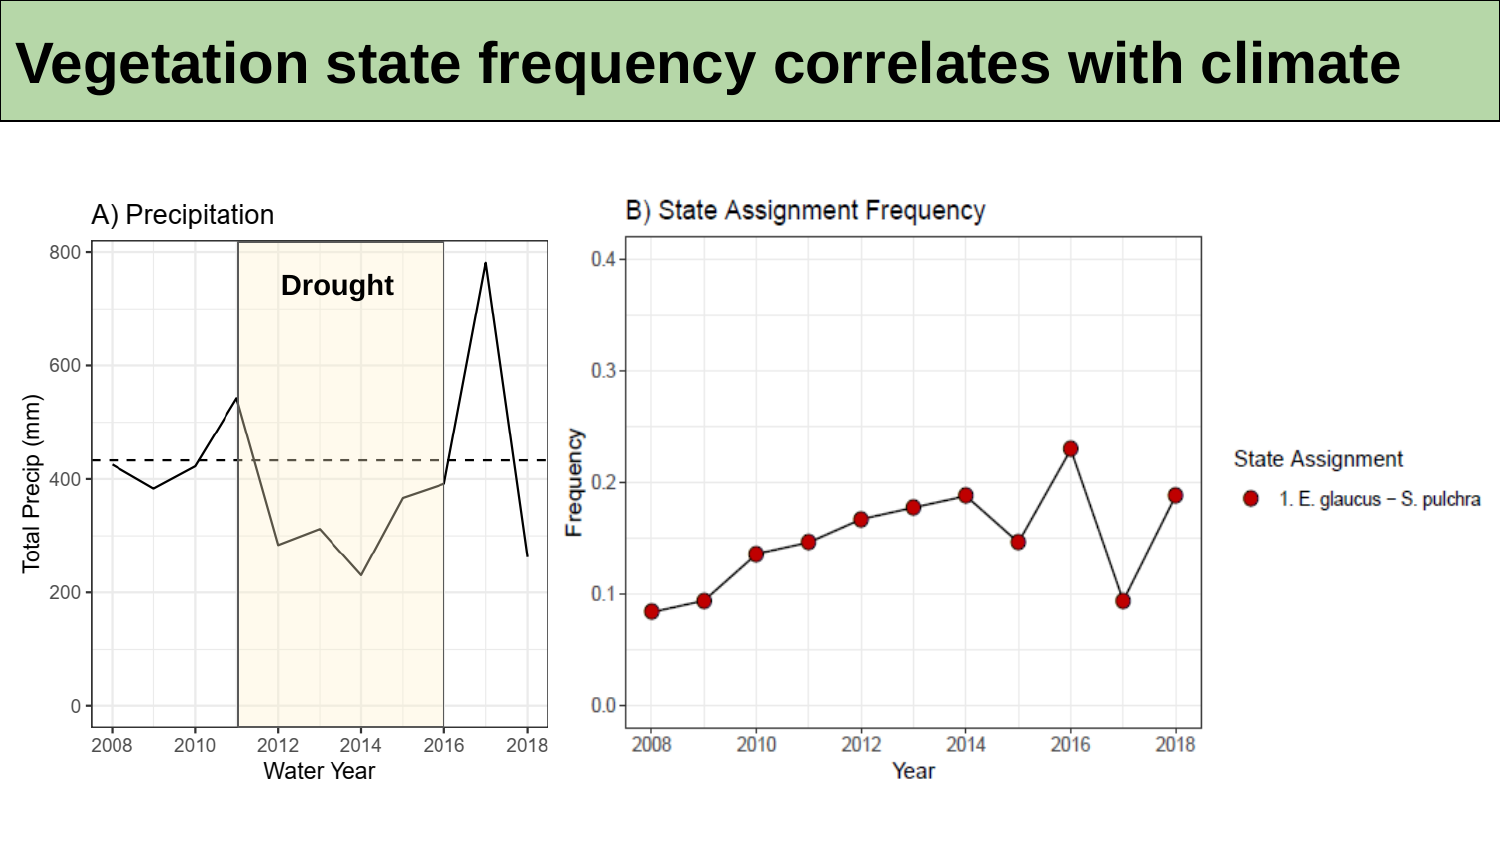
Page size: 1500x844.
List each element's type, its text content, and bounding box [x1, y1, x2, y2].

picture [11, 187, 1500, 795]
title Vegetation state frequency correlates with climate [0, 0, 1500, 121]
